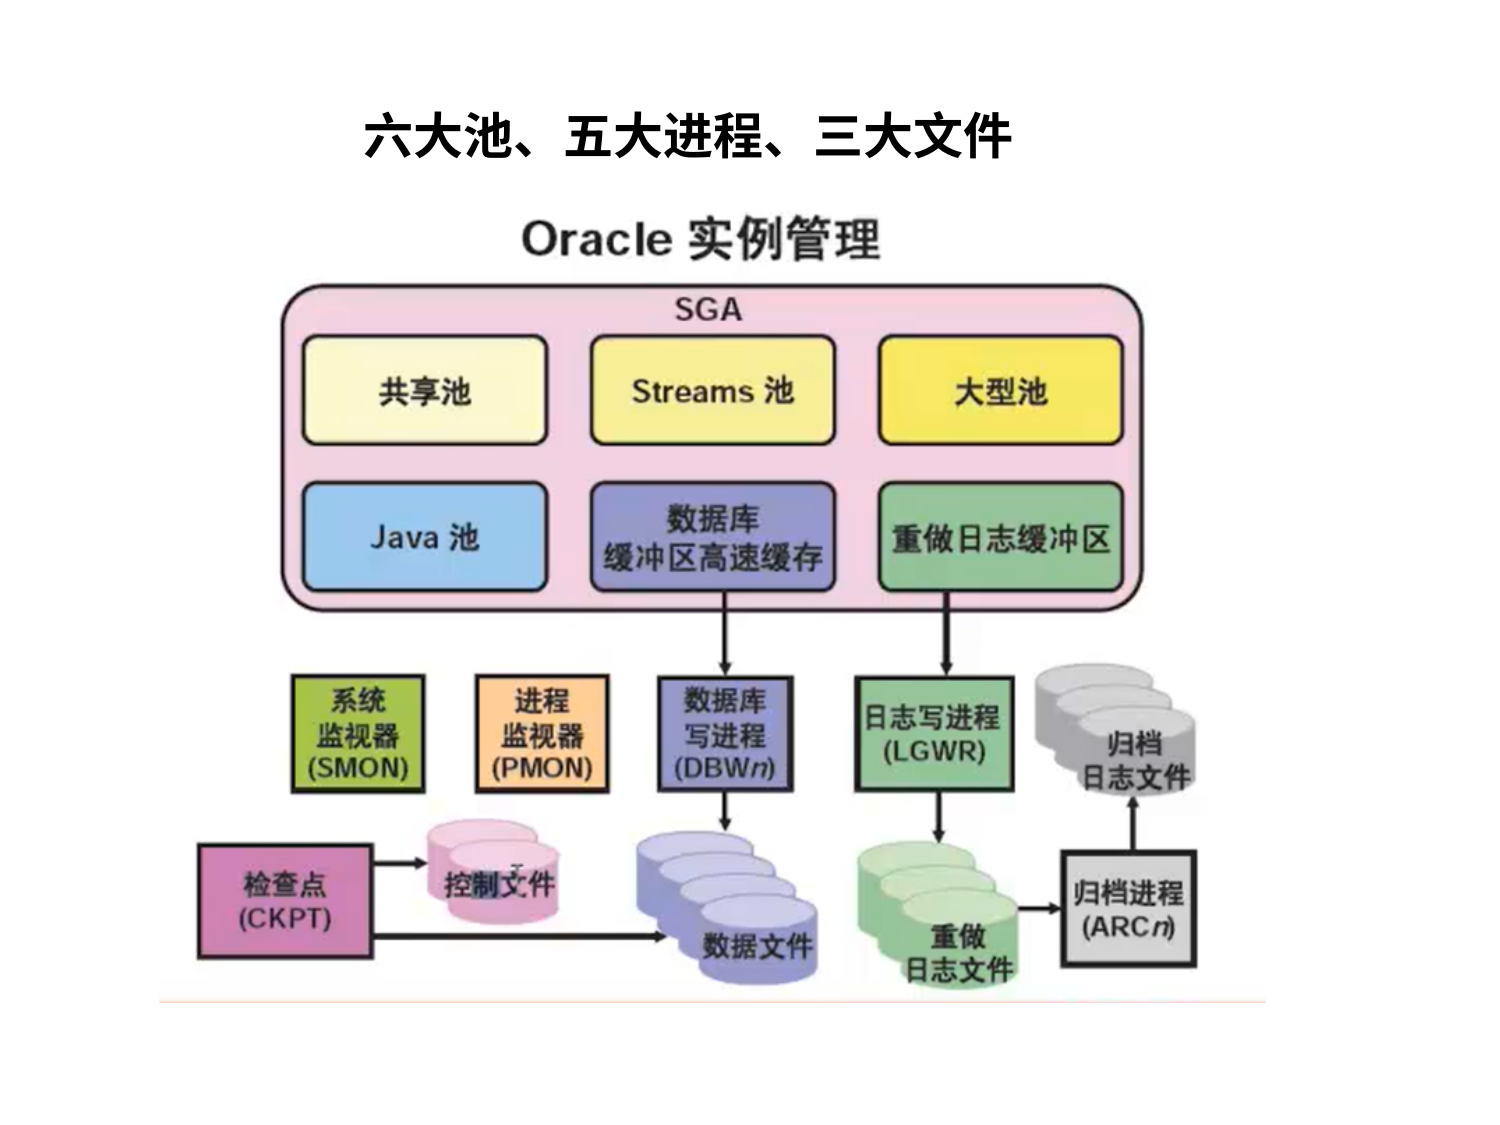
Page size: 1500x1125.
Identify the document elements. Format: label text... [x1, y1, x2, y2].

text_box 六大池、五大进程、三大文件 [253, 96, 1123, 172]
picture [159, 184, 1266, 1004]
